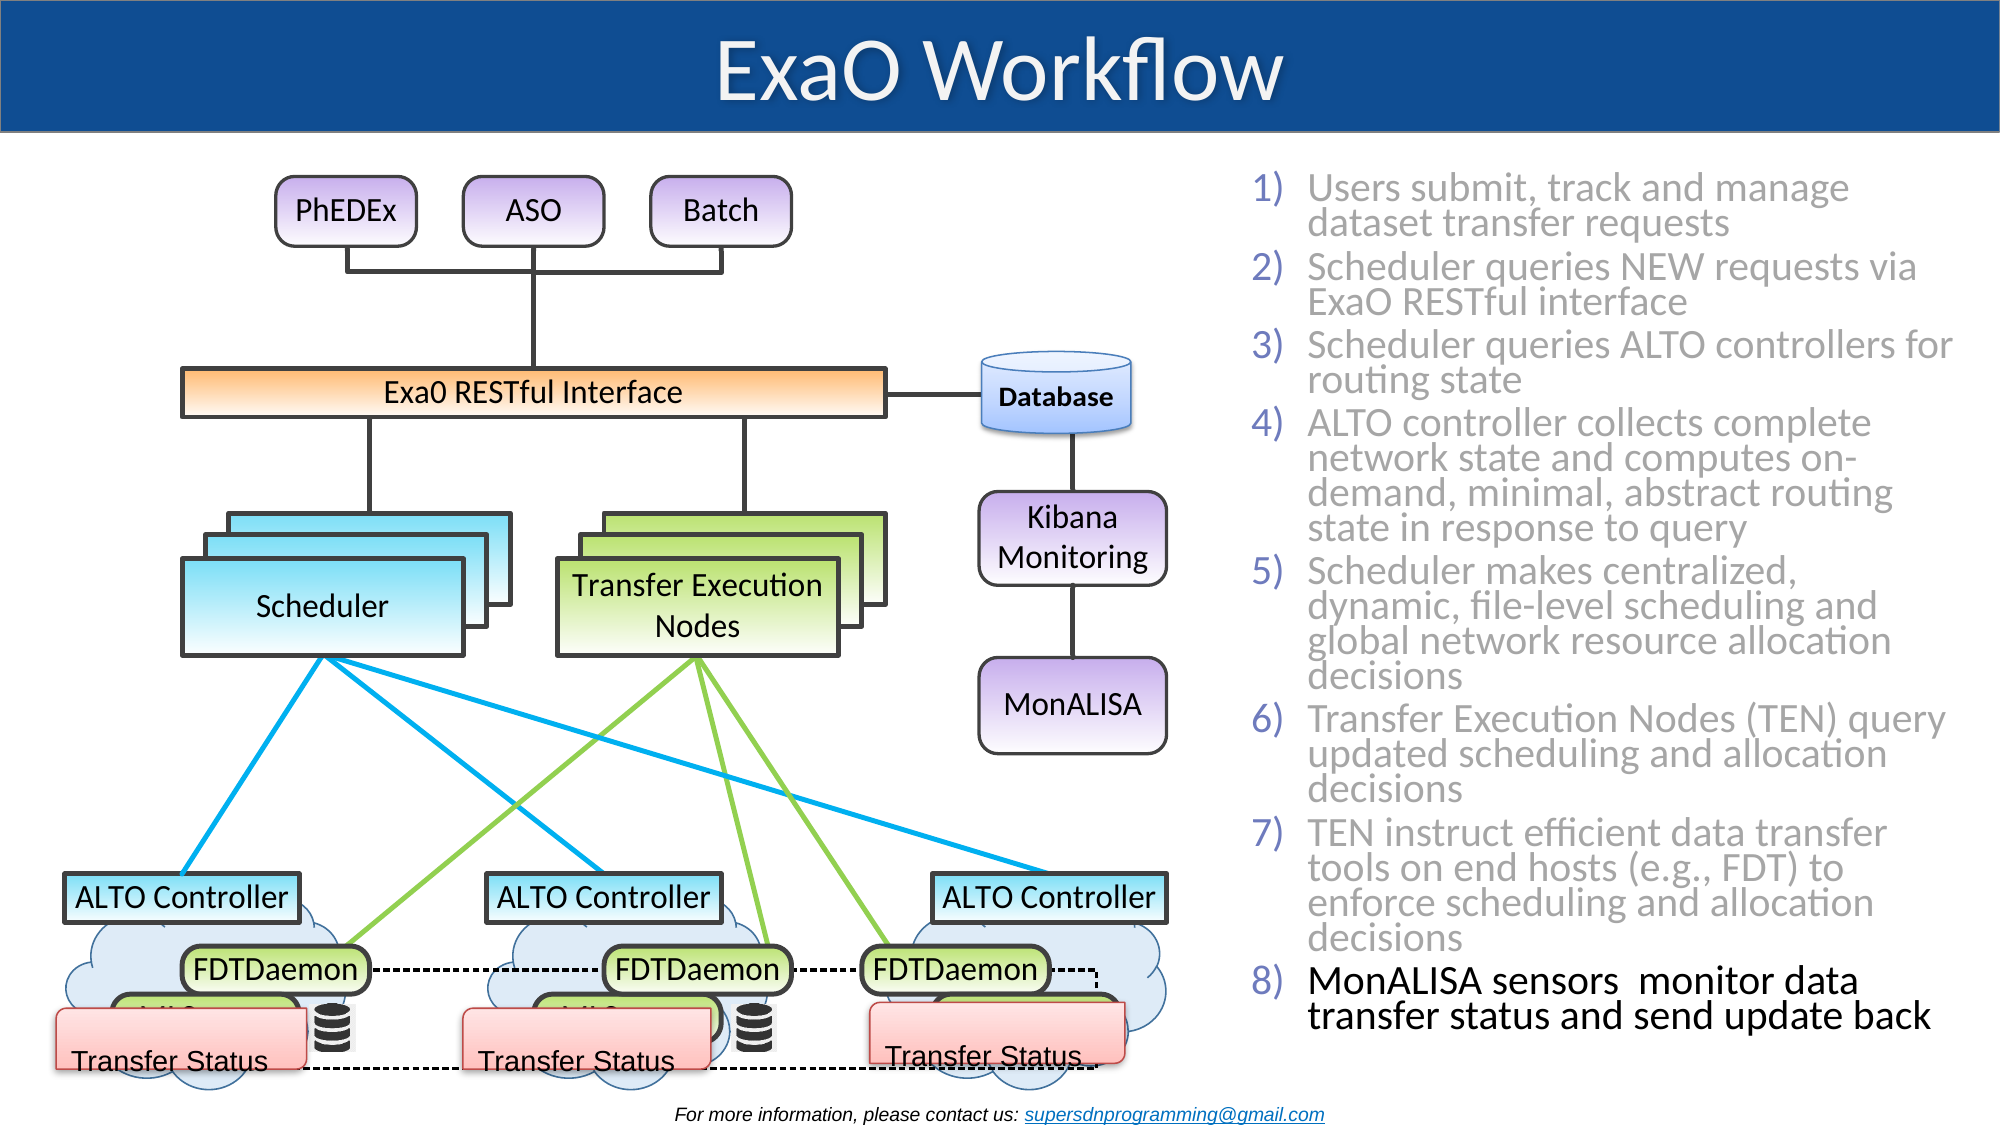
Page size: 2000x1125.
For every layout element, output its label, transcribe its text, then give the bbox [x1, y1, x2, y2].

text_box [462, 1001, 734, 1099]
text_box For more information, please contact us: supersdnprogramming@gmail.com [164, 1072, 1836, 1125]
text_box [55, 1001, 330, 1099]
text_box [869, 995, 1149, 1064]
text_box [55, 168, 1176, 1097]
title ExaO Workflow [0, 0, 2000, 129]
list Users submit, track and manage dataset transfer requests Scheduler queries NEW requests via ExaO RESTful interface Scheduler queries ALTO controllers for routing state ALTO controller collects complete network state and computes on-demand, minimal, abstract routing state in response to query Scheduler makes centralized, dynamic, file-level scheduling and global network resource allocation decisions Transfer Execution Nodes (TEN) query updated scheduling and allocation decisions TEN instruct efficient data transfer tools on end hosts (e.g., FDT) to enforce scheduling and allocation decisions MonALISA sensors monitor data transfer status and send update back [1236, 166, 1975, 1094]
